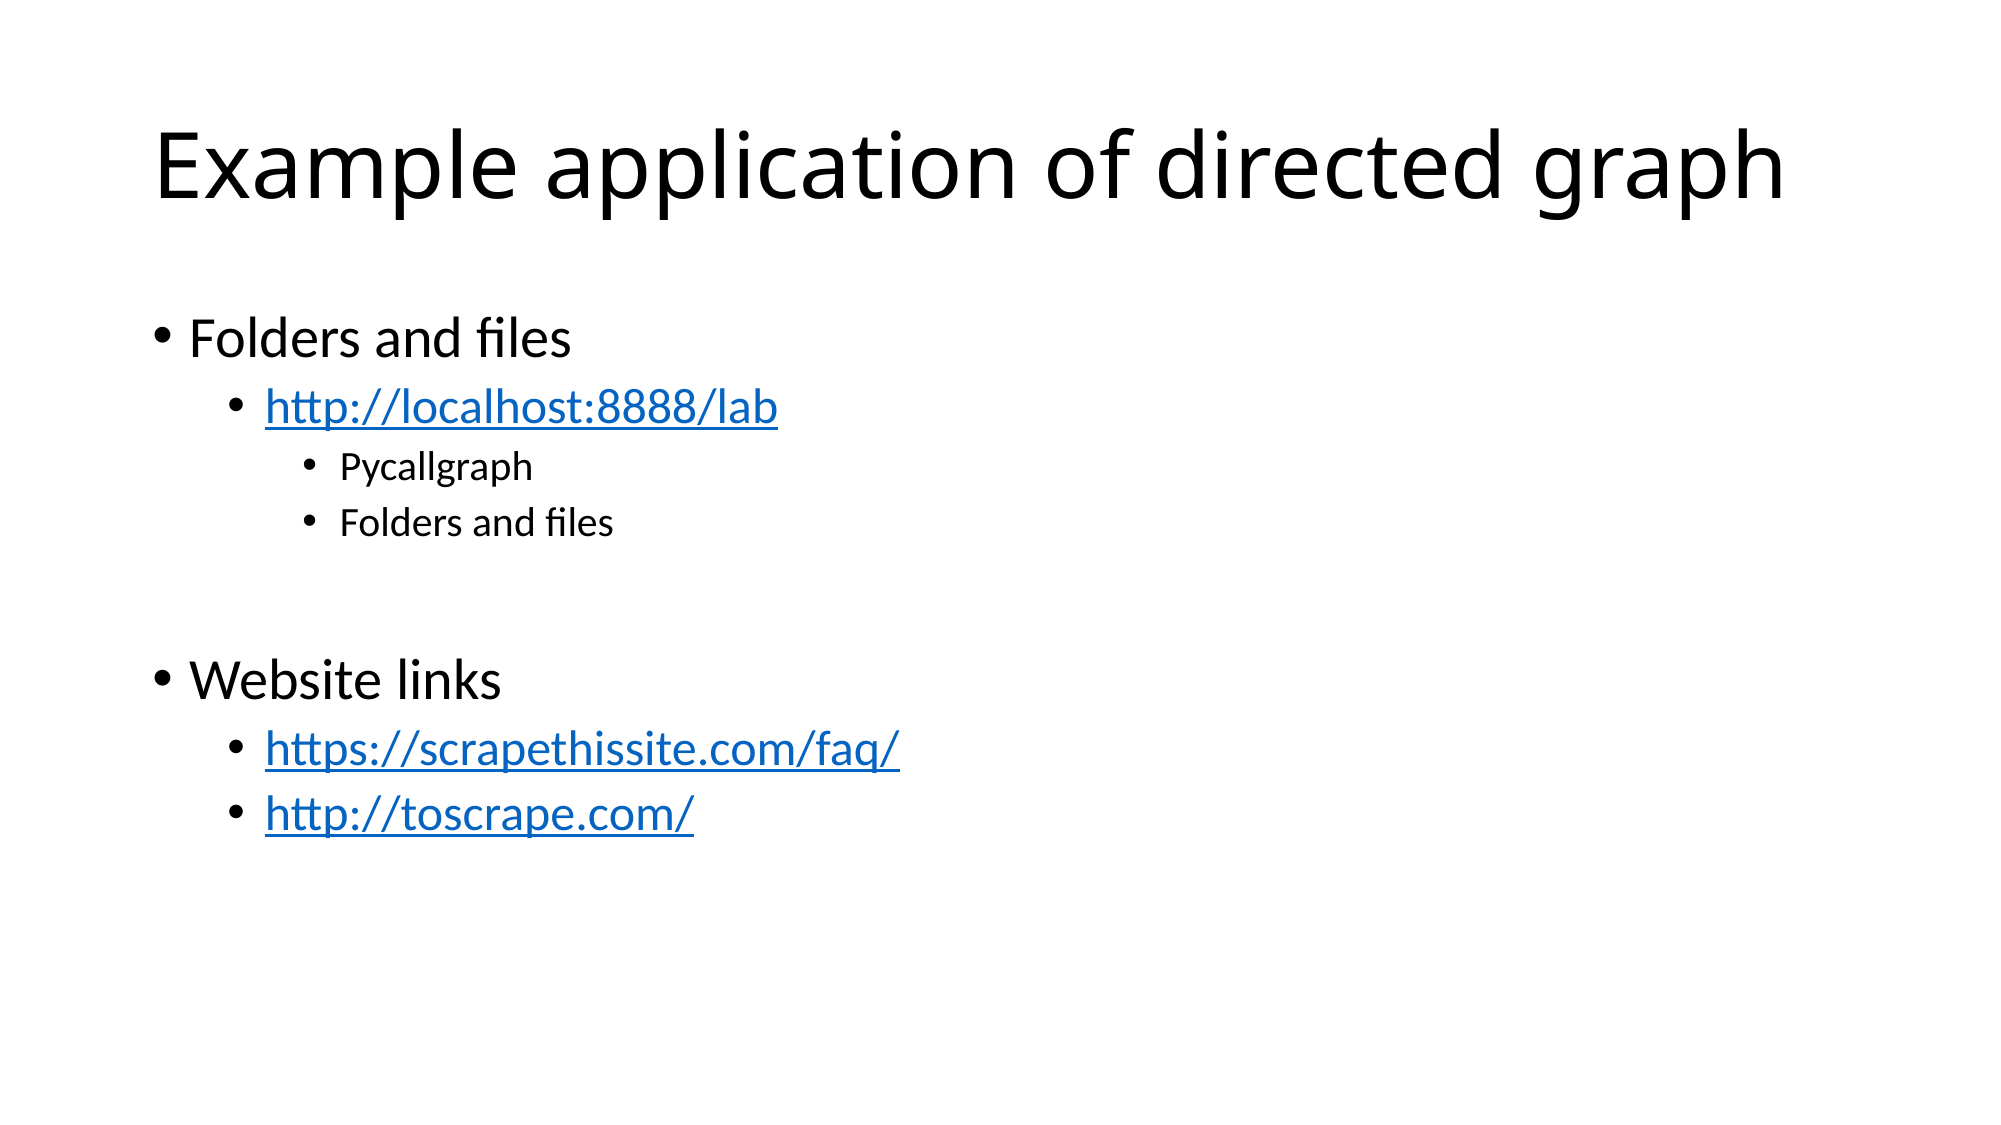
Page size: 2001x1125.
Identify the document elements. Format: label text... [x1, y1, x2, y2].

title Example application of directed graph [137, 59, 1863, 278]
list Folders and files http://localhost:8888/lab Pycallgraph Folders and files Website links https://scrapethissite.com/faq/ http://toscrape.com/ [137, 299, 1863, 1014]
